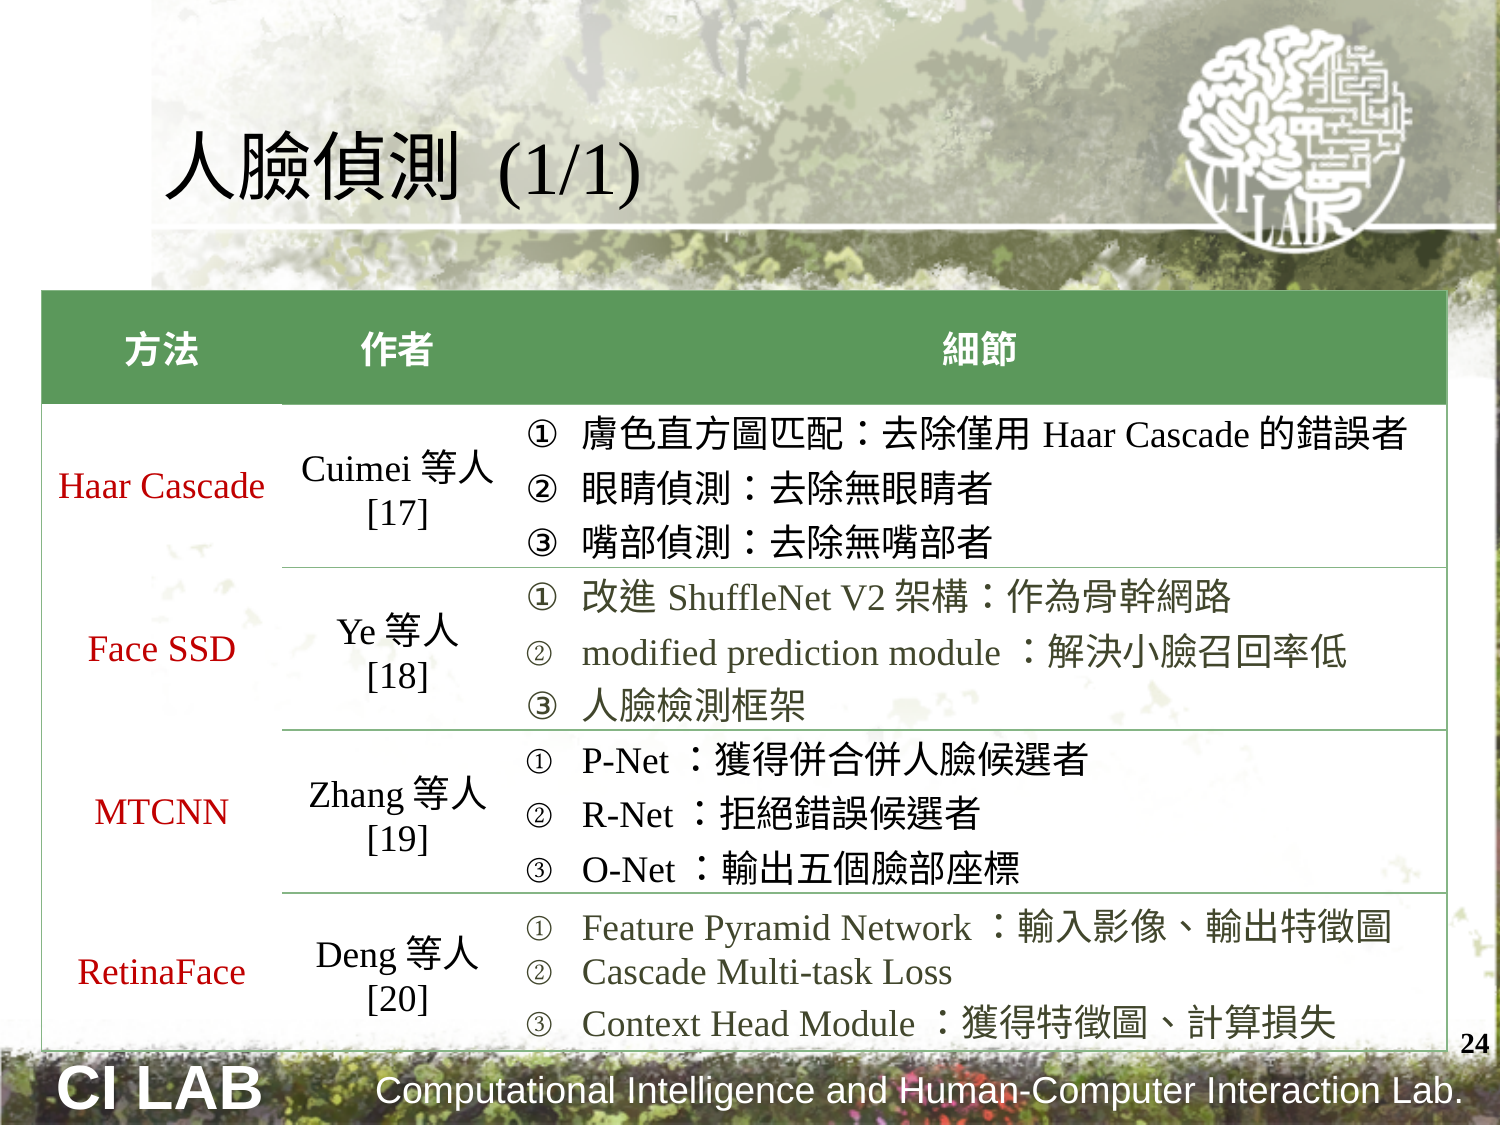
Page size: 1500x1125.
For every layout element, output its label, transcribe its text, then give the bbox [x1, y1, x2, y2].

table_cell Feature Pyramid Network：輸入影像、輸出特徵圖 Cascade Multi-task Loss Context Head Module：獲得特徵圖、計算損失 [514, 894, 1446, 1050]
table_header 細節 [514, 291, 1446, 404]
table_cell RetinaFace [42, 893, 282, 1050]
table_cell Haar Cascade [42, 404, 282, 567]
table_cell Ye等人 [18] [282, 568, 514, 729]
table_cell 膚色直方圖匹配：去除僅用Haar Cascade的錯誤者 眼睛偵測：去除無眼睛者 嘴部偵測：去除無嘴部者 [514, 405, 1446, 567]
title 人臉偵測 (1/1) [147, 31, 1448, 219]
table_header 作者 [282, 291, 514, 404]
picture [0, 0, 1500, 1125]
table_cell Zhang等人 [19] [282, 731, 514, 892]
table_cell 改進ShuffleNet V2架構：作為骨幹網路 modified prediction module：解決小臉召回率低 人臉檢測框架 [514, 568, 1446, 729]
table_cell Deng等人 [20] [282, 894, 514, 1050]
table_cell P-Net：獲得併合併人臉候選者 R-Net：拒絕錯誤候選者 O-Net：輸出五個臉部座標 [514, 731, 1446, 892]
table_cell Cuimei等人 [17] [282, 405, 514, 567]
table_cell Face SSD [42, 567, 282, 730]
slide_number 24 [1426, 985, 1500, 1067]
table_header 方法 [42, 291, 282, 404]
table_cell MTCNN [42, 730, 282, 893]
